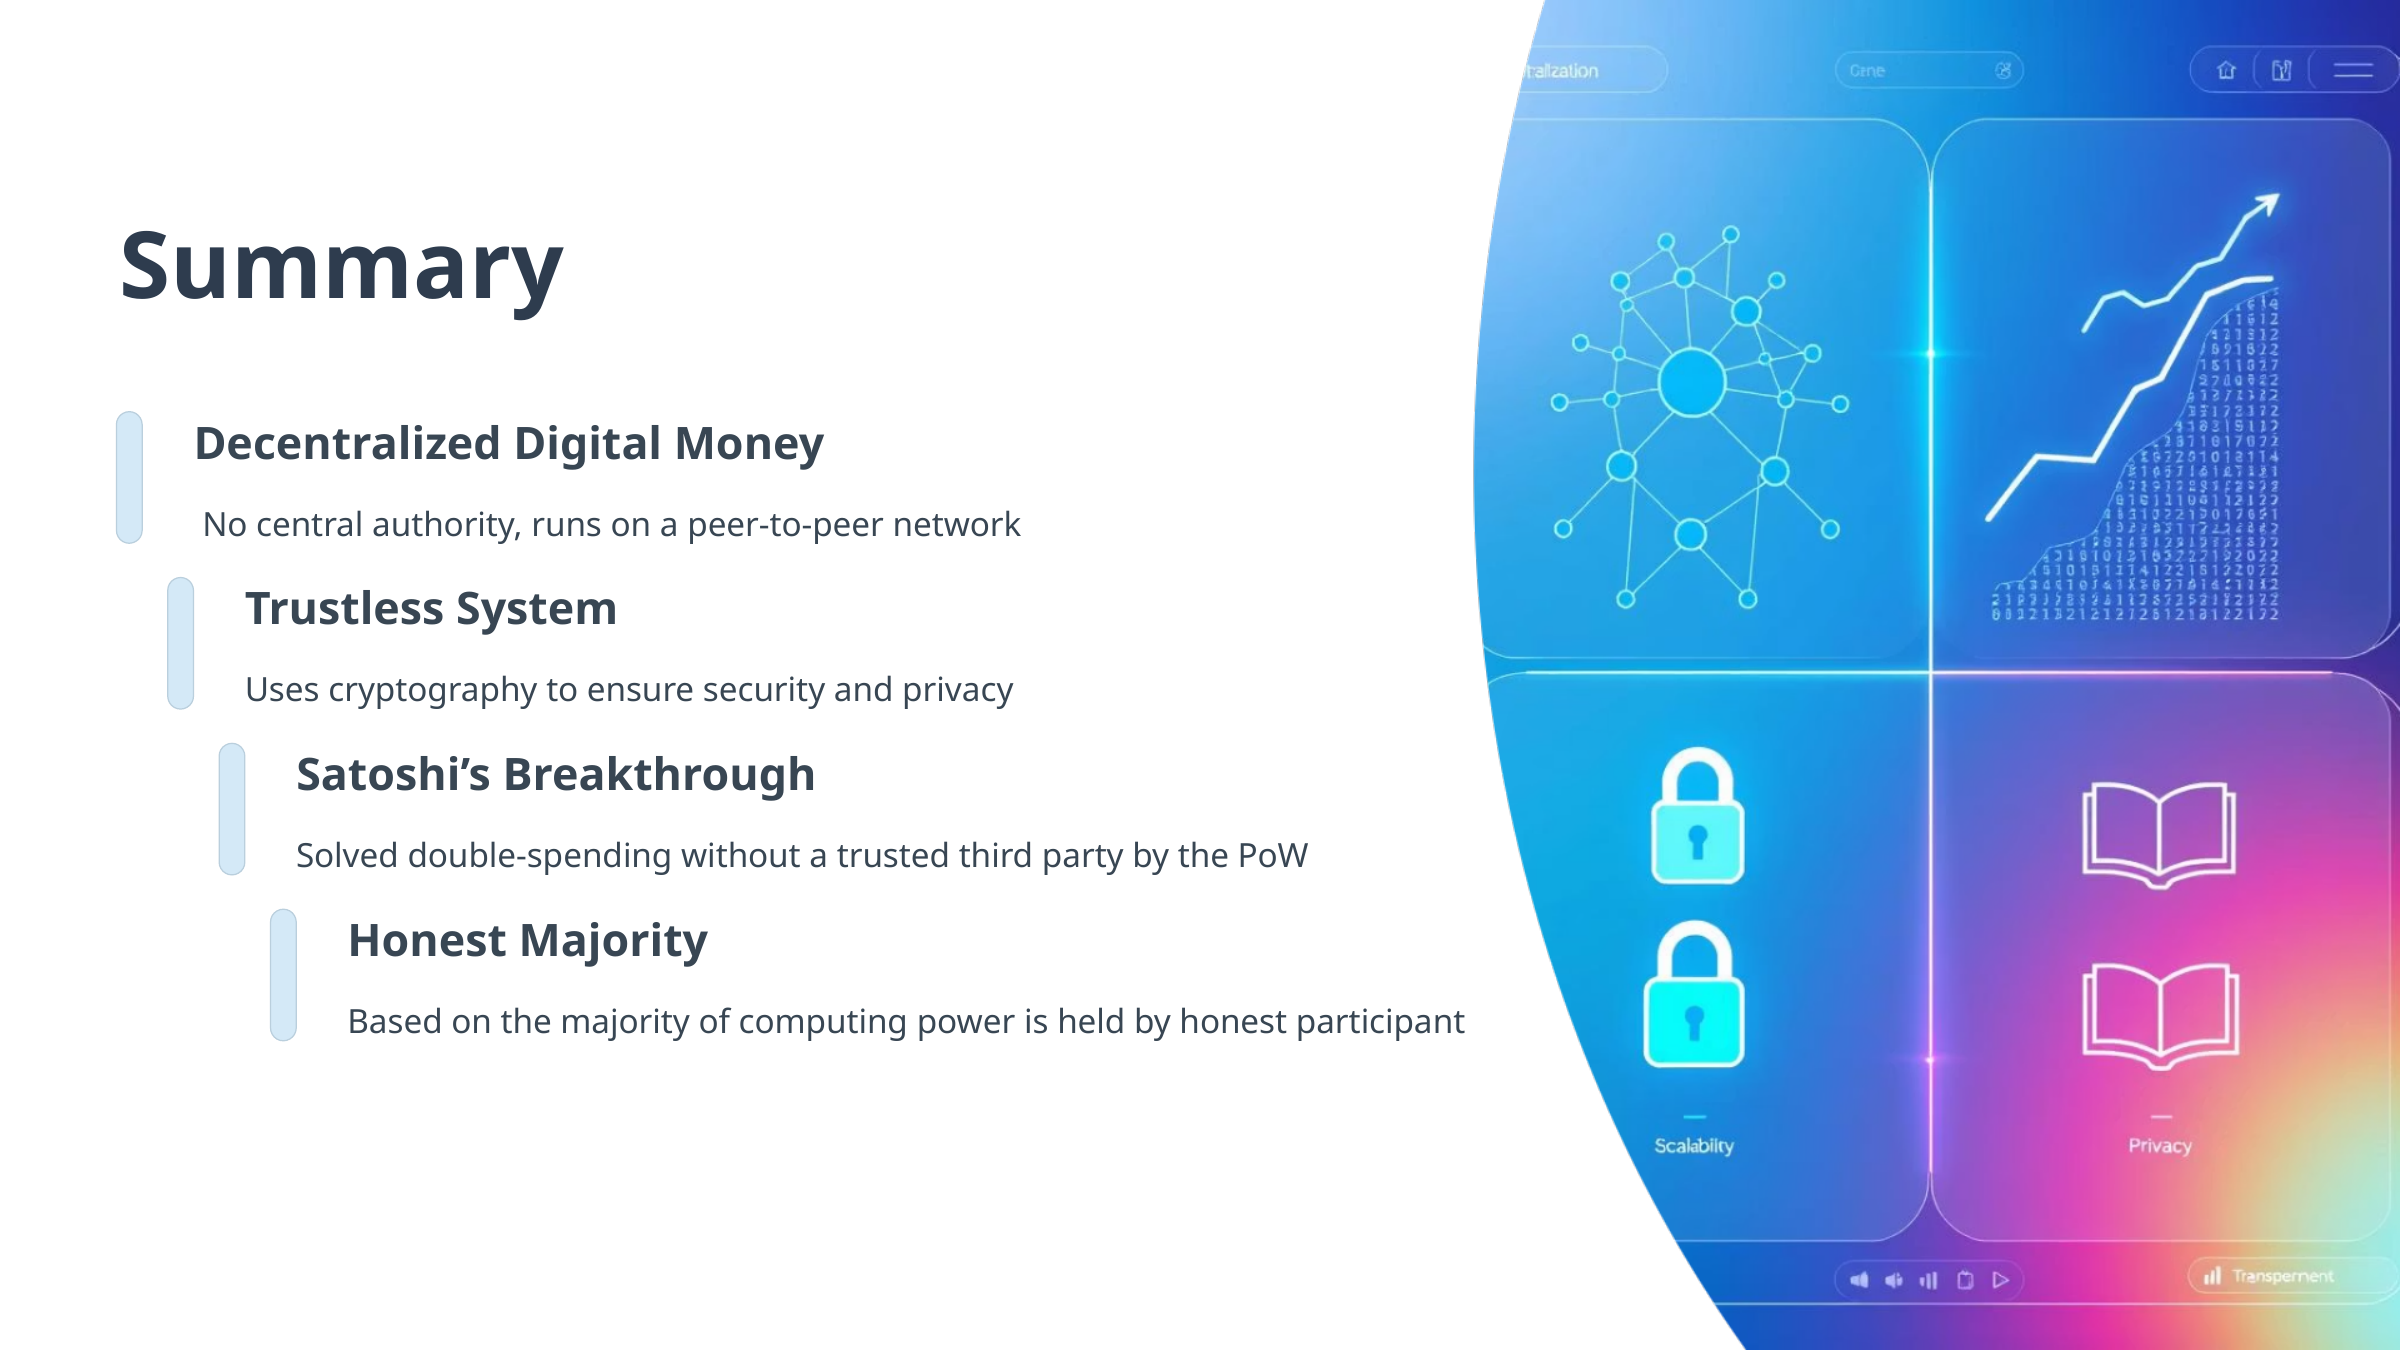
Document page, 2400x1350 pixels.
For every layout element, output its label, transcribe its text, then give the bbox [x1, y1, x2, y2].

text_box Summary [119, 204, 1381, 364]
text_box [167, 577, 1377, 710]
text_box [116, 411, 1377, 544]
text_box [219, 743, 1377, 875]
picture [1454, 0, 2400, 1350]
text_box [270, 909, 1377, 1041]
